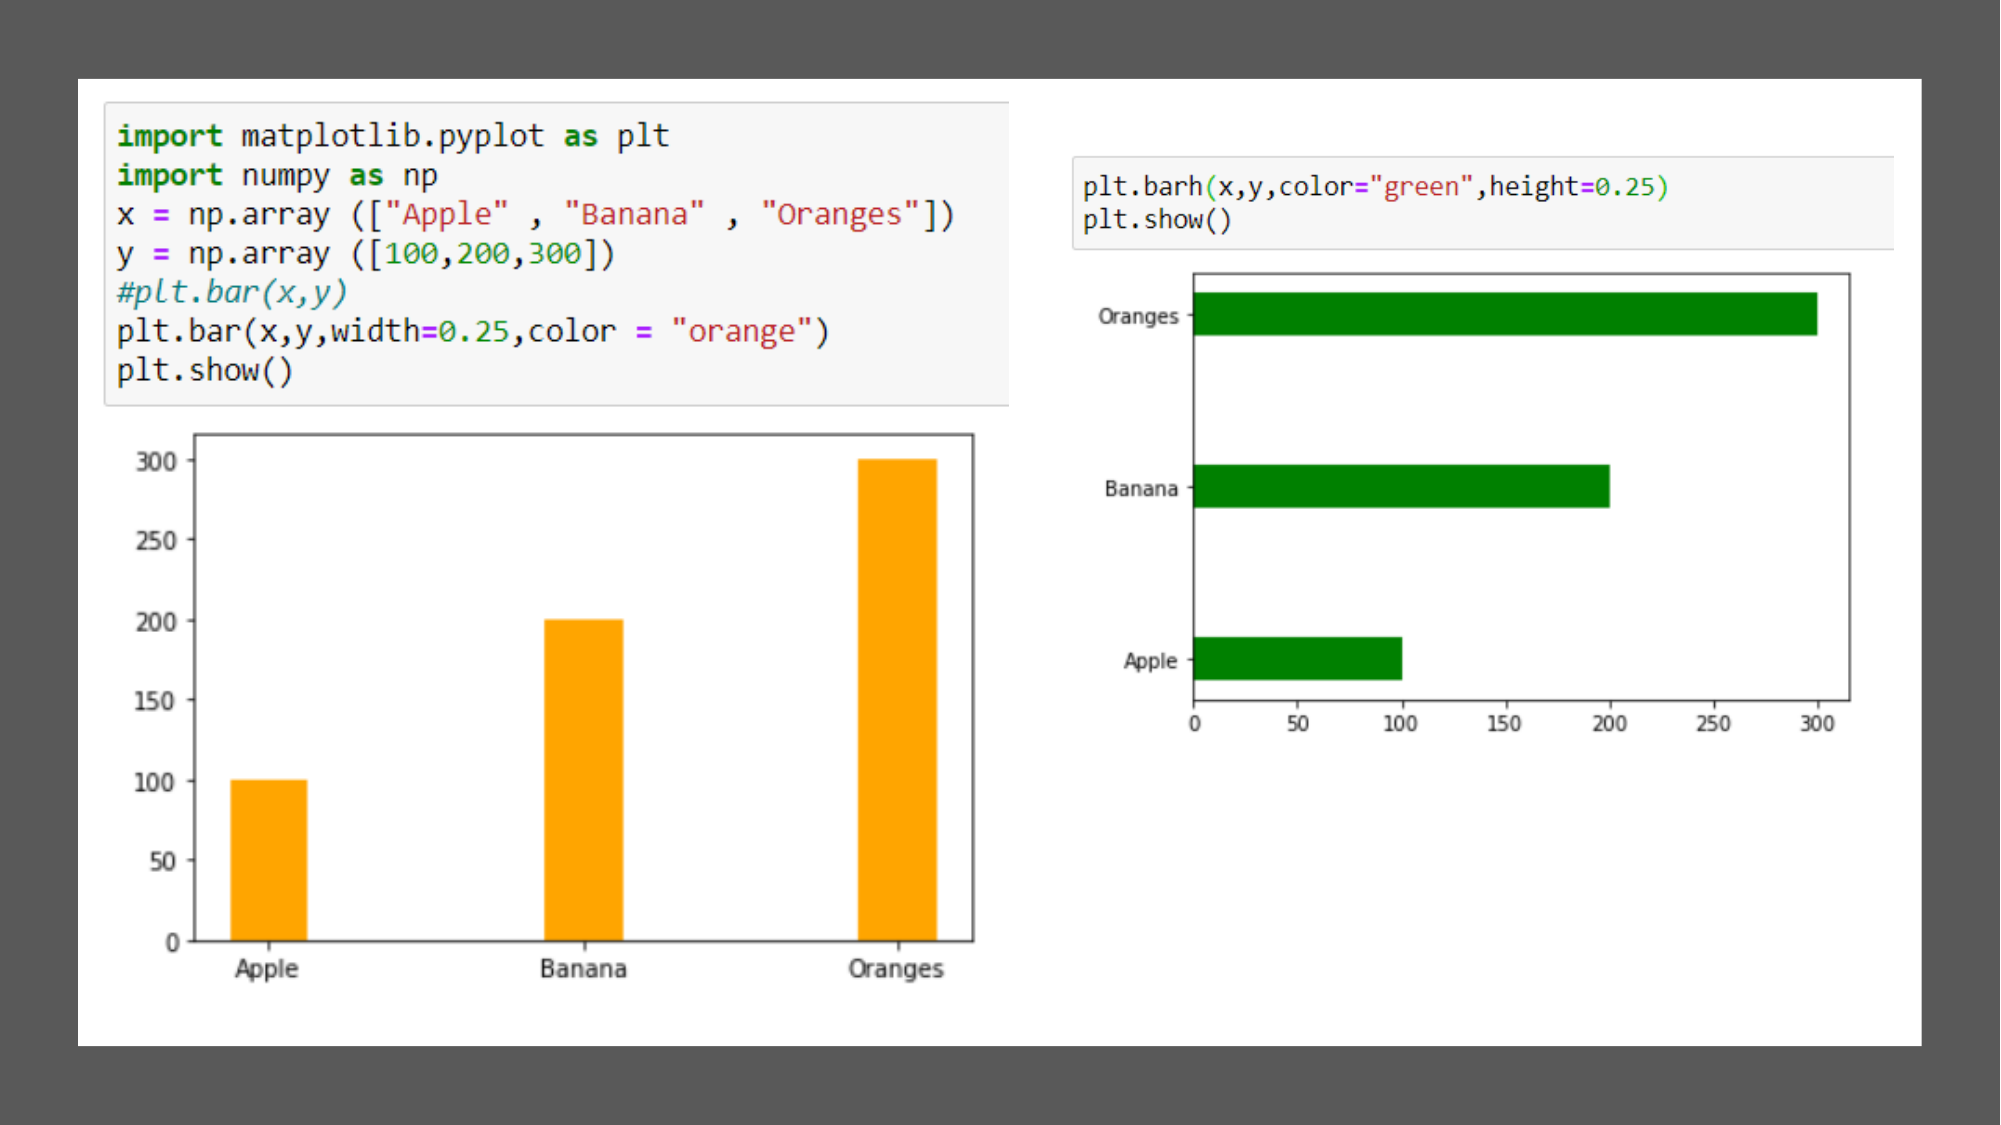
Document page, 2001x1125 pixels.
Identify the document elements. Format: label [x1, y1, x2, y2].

picture [93, 89, 1009, 1002]
text_box [0, 0, 2000, 1125]
picture [1063, 147, 1894, 747]
text_box [77, 78, 1923, 1047]
